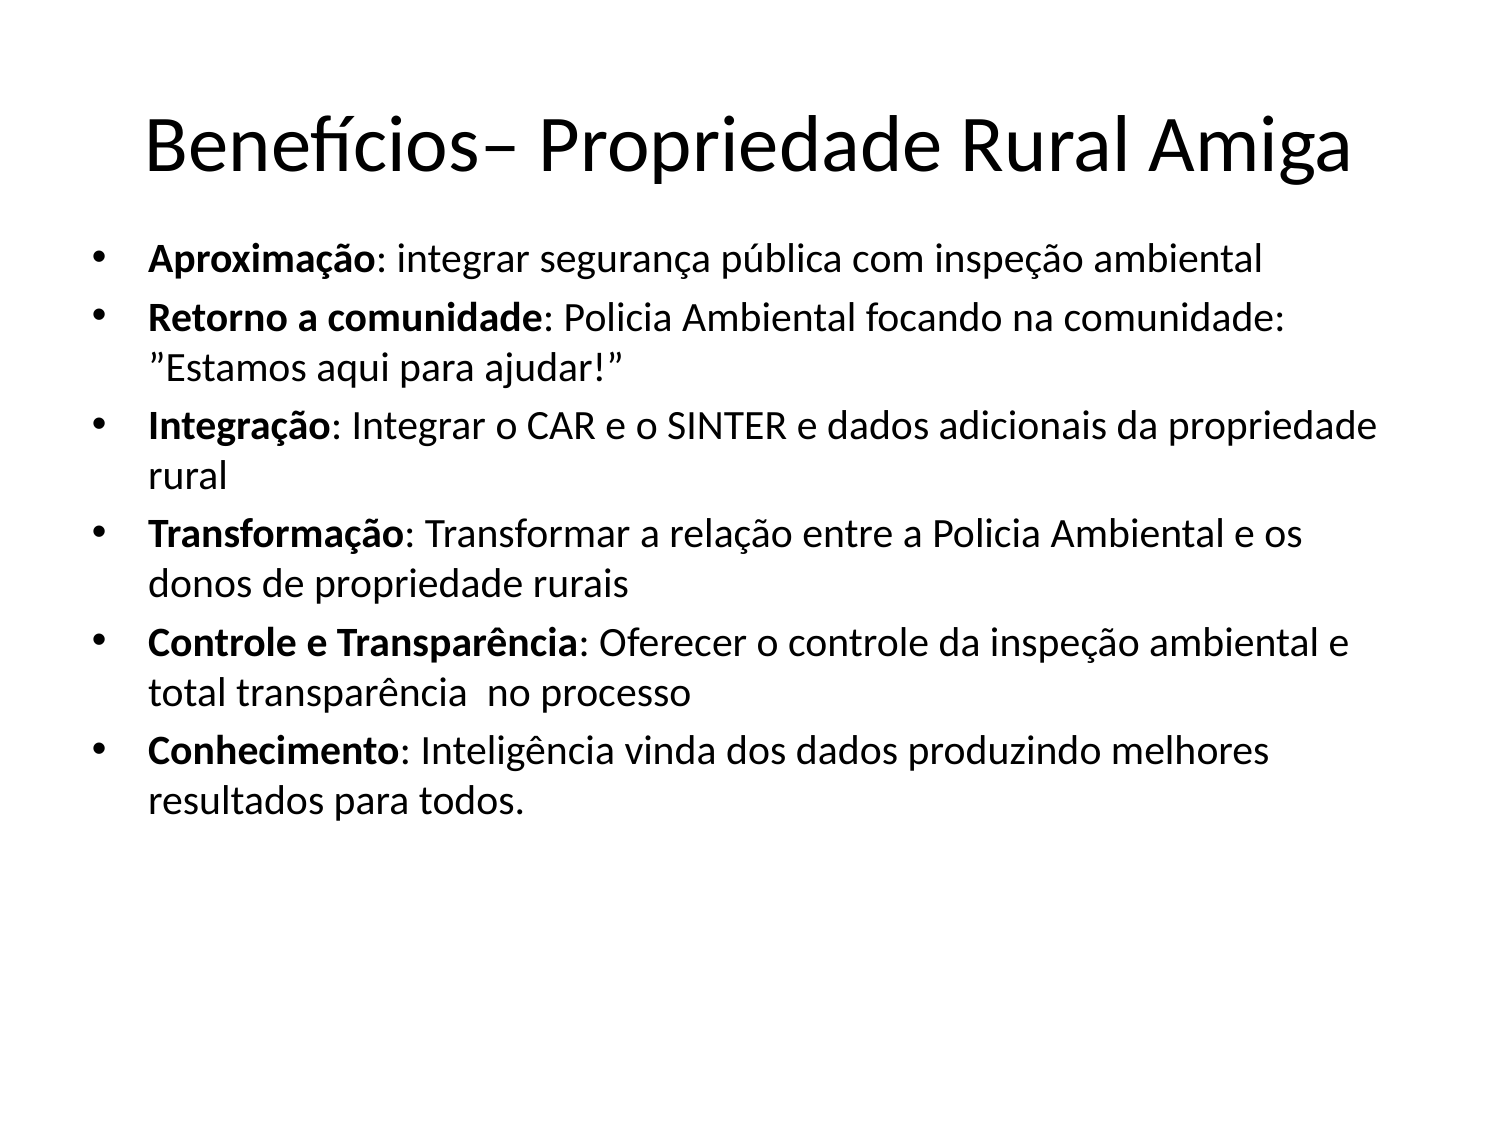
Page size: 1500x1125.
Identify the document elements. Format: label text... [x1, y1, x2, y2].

title Benefícios– Propriedade Rural Amiga [75, 45, 1425, 233]
list Aproximação: integrar segurança pública com inspeção ambiental Retorno a comunidade: Policia Ambiental focando na comunidade: ”Estamos aqui para ajudar!” Integração: Integrar o CAR e o SINTER e dados adicionais da propriedade rural Transformação: Transformar a relação entre a Policia Ambiental e os donos de propriedade rurais Controle e Transparência: Oferecer o controle da inspeção ambiental e total transparência no processo Conhecimento: Inteligência vinda dos dados produzindo melhores resultados para todos. [76, 223, 1431, 1096]
